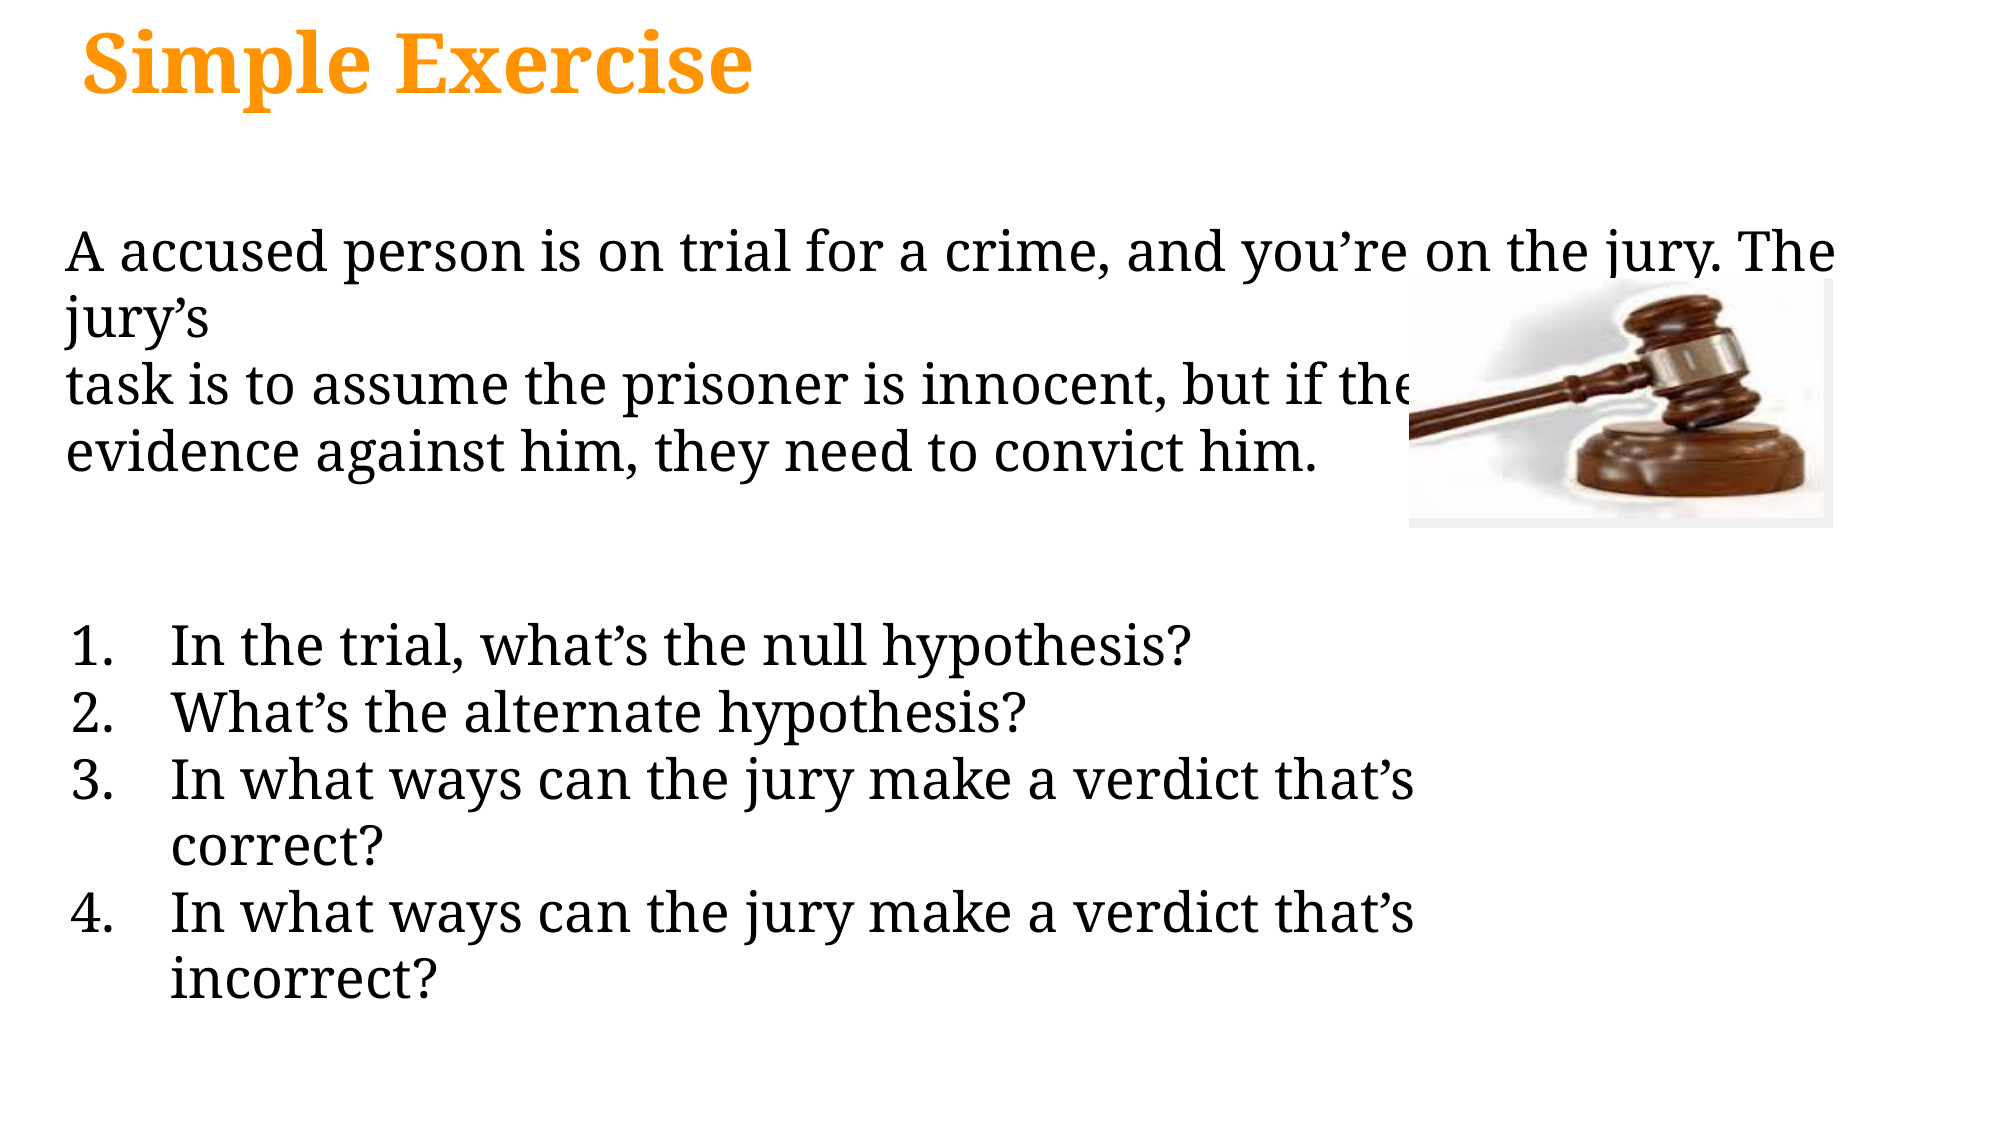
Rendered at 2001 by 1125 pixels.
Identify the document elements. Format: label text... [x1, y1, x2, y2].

text_box Simple Exercise [0, 0, 835, 120]
text_box A accused person is on trial for a crime, and you’re on the jury. The jury’s task is to assume the prisoner is innocent, but if there’s enough evidence against him, they need to convict him. [45, 205, 1889, 493]
picture [1409, 278, 1833, 528]
text_box In the trial, what’s the null hypothesis? What’s the alternate hypothesis? In what ways can the jury make a verdict that’s correct? In what ways can the jury make a verdict that’s incorrect? [50, 600, 1599, 1021]
